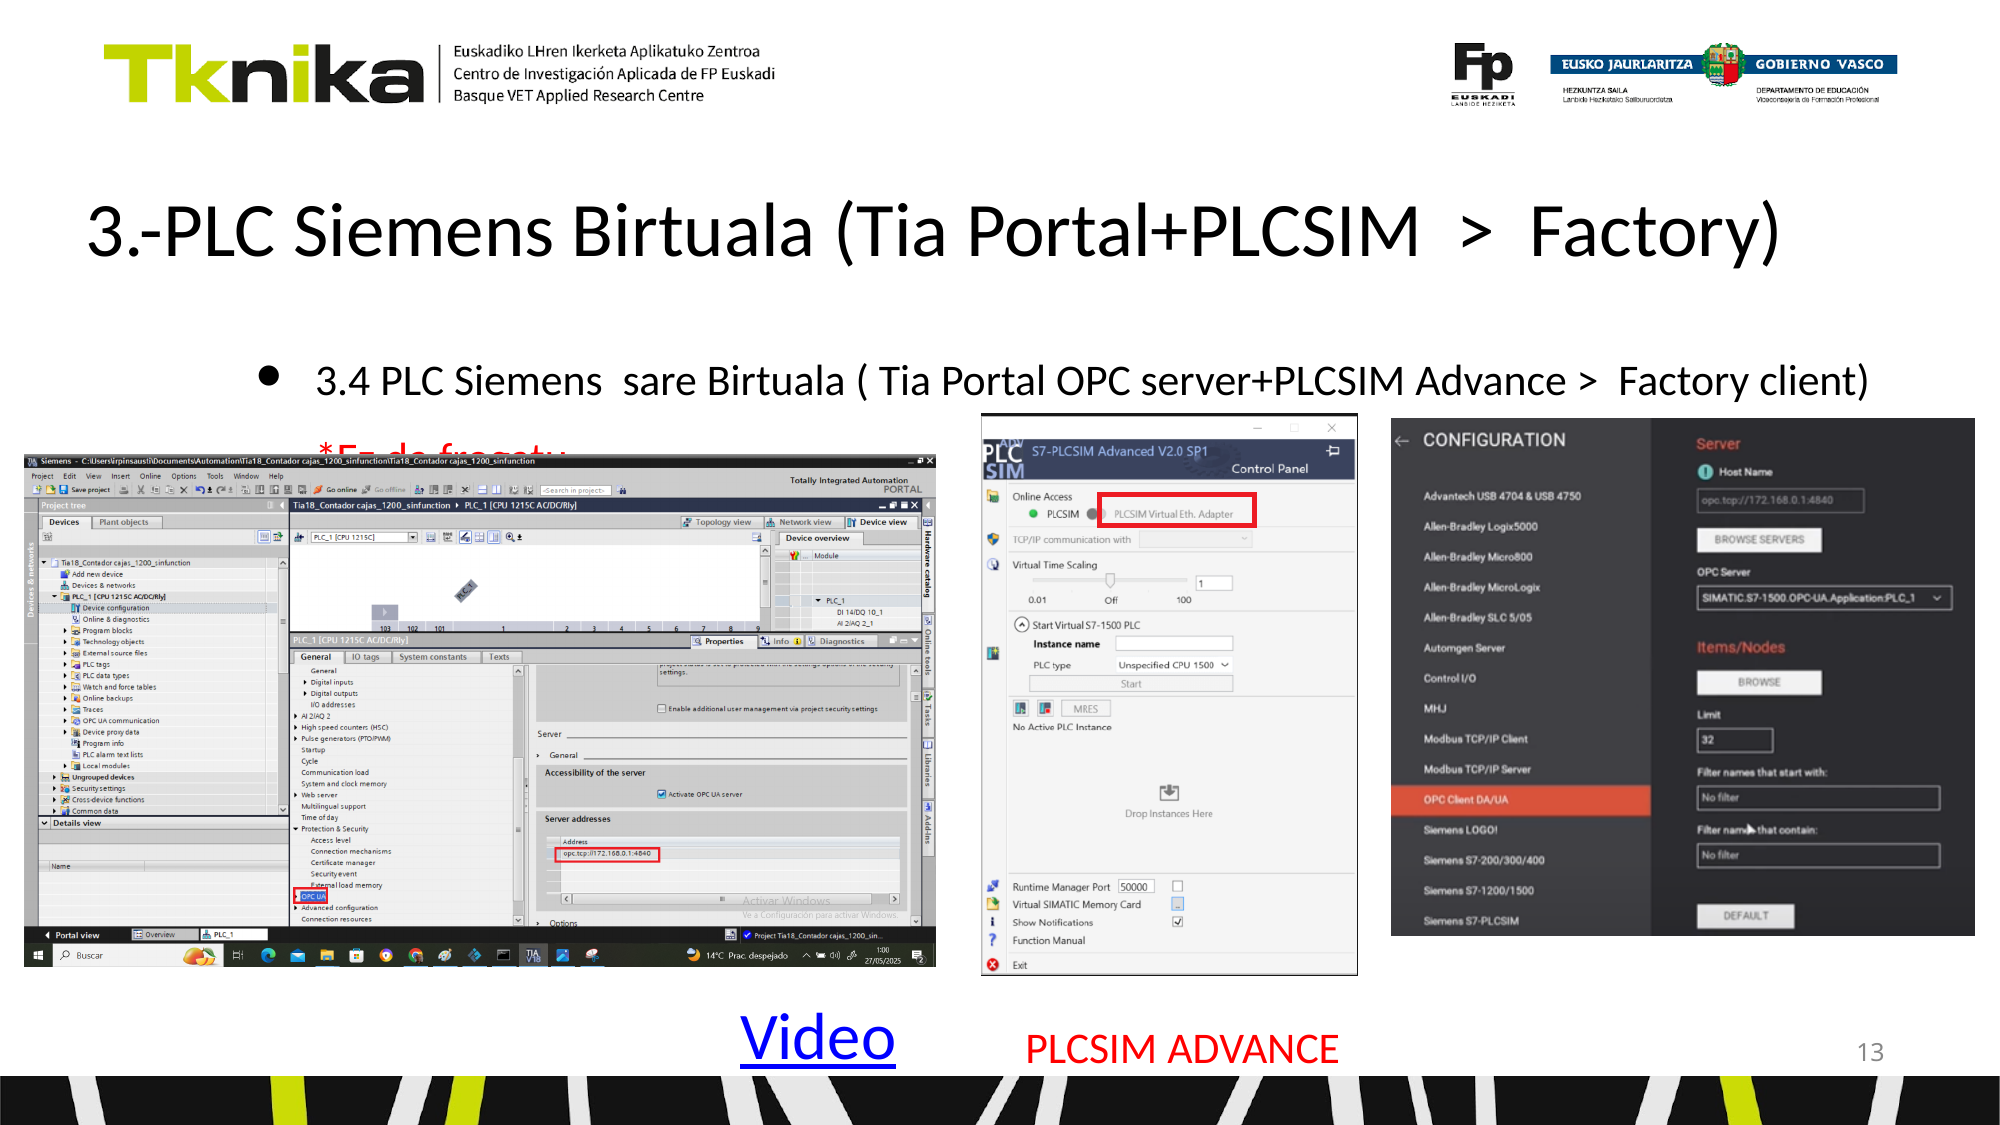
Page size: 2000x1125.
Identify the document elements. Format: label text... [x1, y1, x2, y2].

text_box 3.-PLC Siemens Birtuala (Tia Portal+PLCSIM > Factory) [61, 178, 1811, 273]
text_box 3.4 PLC Siemens sare Birtuala ( Tia Portal OPC server+PLCSIM Advance > Factory client) *Ez da frogatu [225, 310, 1903, 498]
text_box Video [725, 978, 935, 1039]
picture [1391, 418, 1975, 936]
picture [960, 407, 1368, 988]
slide_number ‹#› [1433, 1023, 1900, 1084]
picture [0, 1076, 2000, 1125]
picture [102, 42, 1898, 106]
picture [24, 454, 936, 967]
text_box PLCSIM ADVANCE [935, 978, 1471, 1039]
